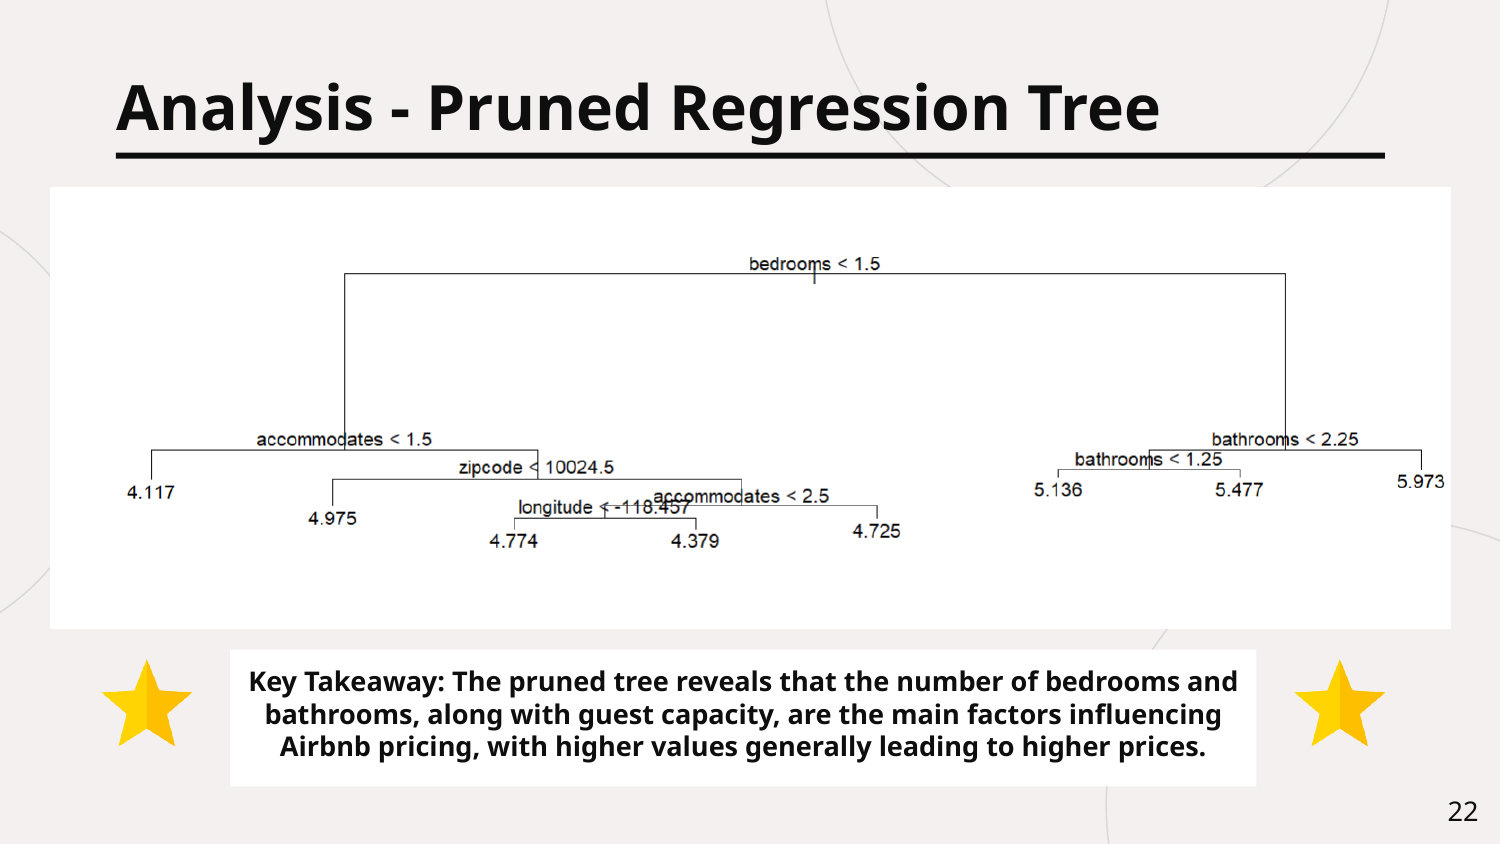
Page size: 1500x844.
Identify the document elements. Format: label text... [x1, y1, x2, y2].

picture [1294, 657, 1386, 749]
picture [50, 187, 1451, 630]
title Analysis - Pruned Regression Tree [101, 52, 1281, 153]
text_box Key Takeaway: The pruned tree reveals that the number of bedrooms and bathrooms, along with guest capacity, are the main factors influencing Airbnb pricing, with higher values generally leading to higher prices. [230, 649, 1257, 787]
slide_number ‹#› [1403, 779, 1494, 844]
text_box [115, 152, 1385, 159]
picture [101, 657, 192, 749]
